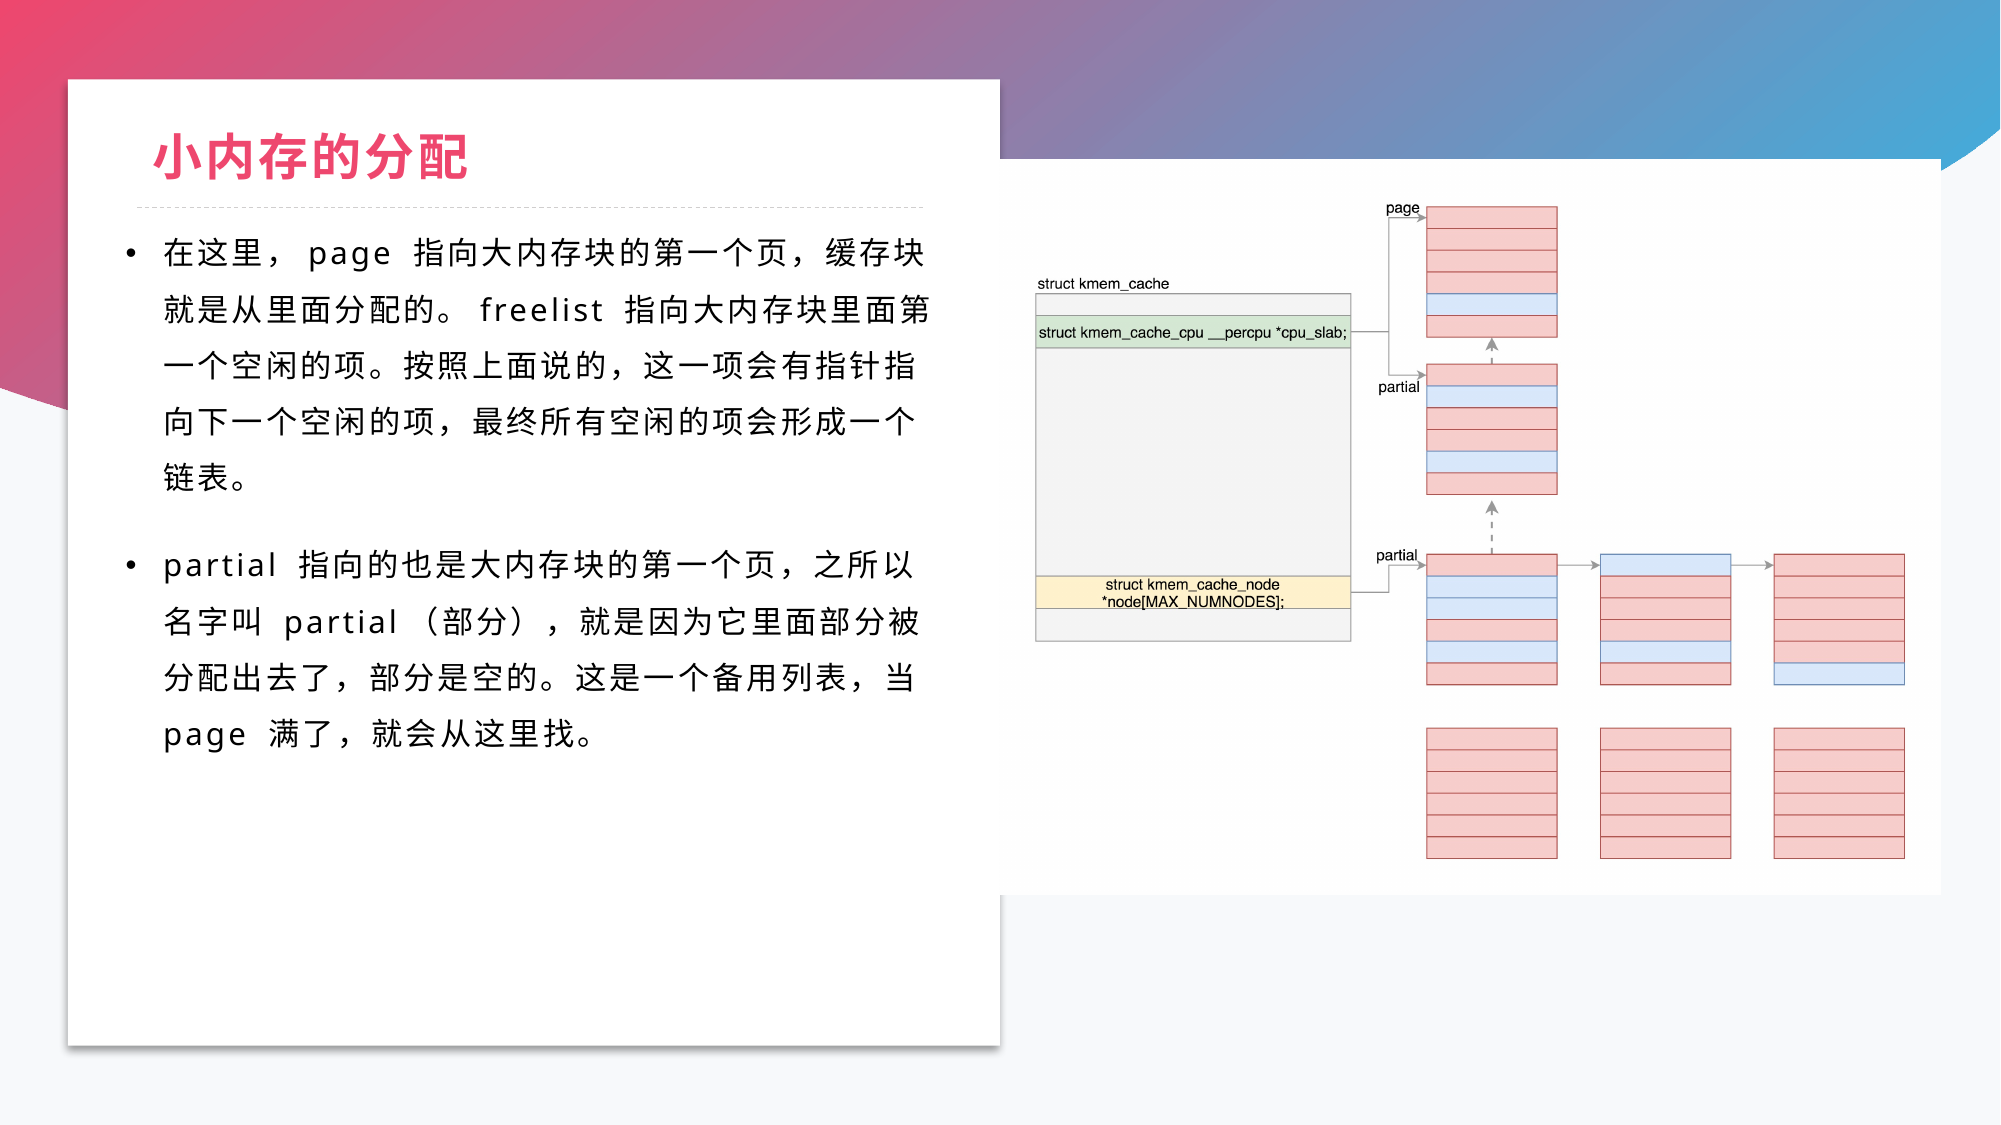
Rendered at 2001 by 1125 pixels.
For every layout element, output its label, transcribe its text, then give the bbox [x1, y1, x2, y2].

picture [999, 159, 1941, 895]
title 小内存的分配 [137, 111, 924, 208]
list 在这里，page 指向大内存块的第一个页，缓存块就是从里面分配的。freelist 指向大内存块里面第一个空闲的项。按照上面说的，这一项会有指针指向下一个空闲的项，最终所有空闲的项会形成一个链表。 partial 指向的也是大内存块的第一个页，之所以名字叫 partial（部分），就是因为它里面部分被分配出去了，部分是空的。这是一个备用列表，当 page 满了，就会从这里找。 [110, 207, 951, 1014]
